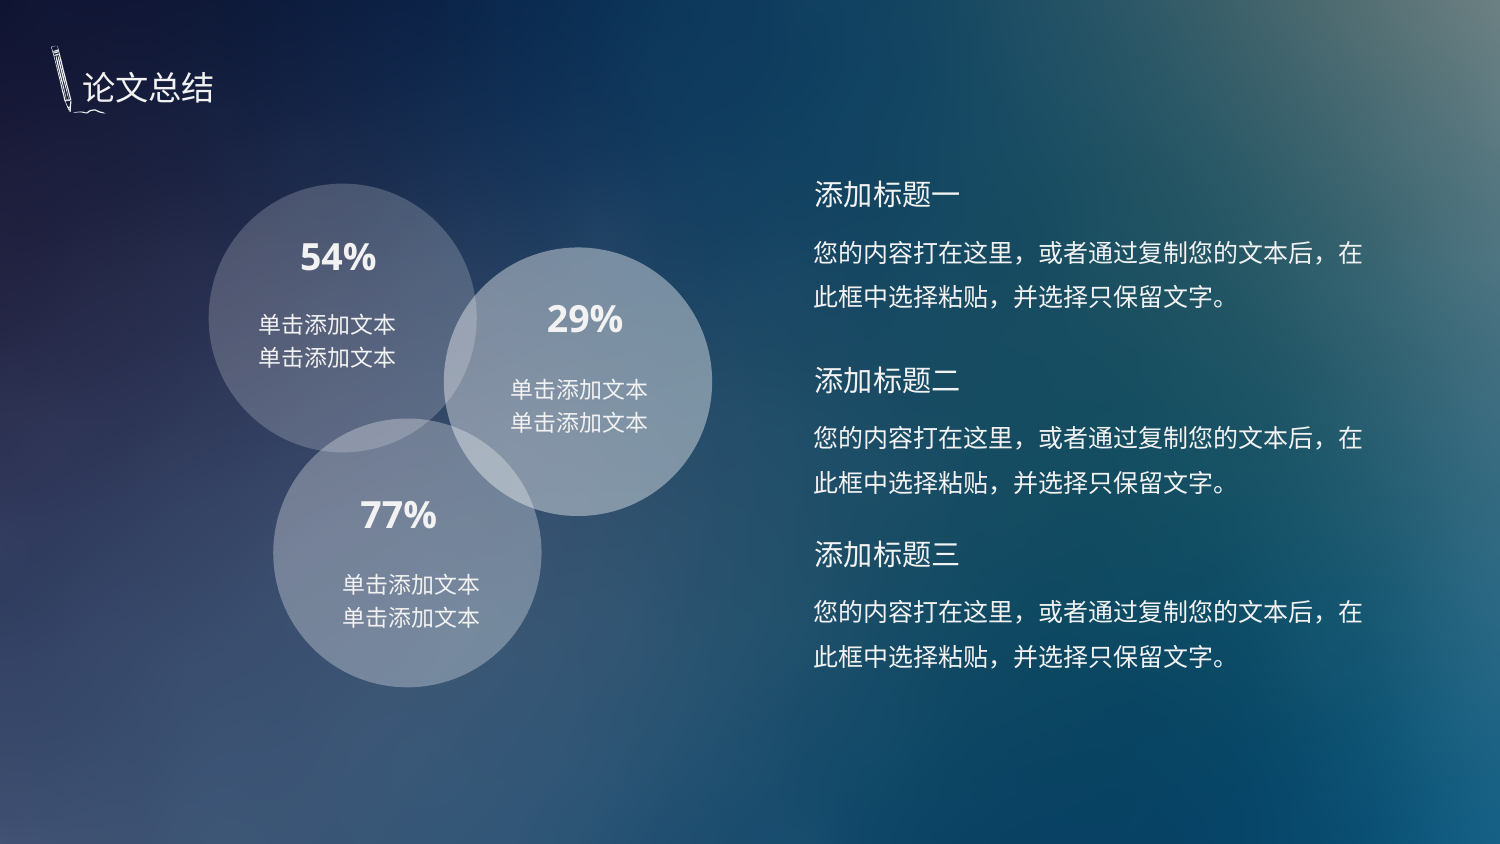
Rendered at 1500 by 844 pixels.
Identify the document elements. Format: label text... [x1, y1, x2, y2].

text_box 单击添加文本 单击添加文本 [495, 362, 664, 444]
picture [0, 0, 1500, 844]
text_box 54% [285, 225, 392, 286]
text_box 单击添加文本 单击添加文本 [328, 557, 496, 639]
text_box [443, 247, 713, 517]
text_box 单击添加文本 单击添加文本 [243, 298, 412, 379]
text_box [273, 418, 542, 688]
text_box 77% [345, 483, 453, 544]
text_box 29% [532, 287, 639, 347]
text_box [798, 169, 1384, 316]
text_box 论文总结 [67, 59, 357, 115]
text_box [208, 183, 475, 451]
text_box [798, 354, 1384, 501]
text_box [798, 529, 1384, 675]
